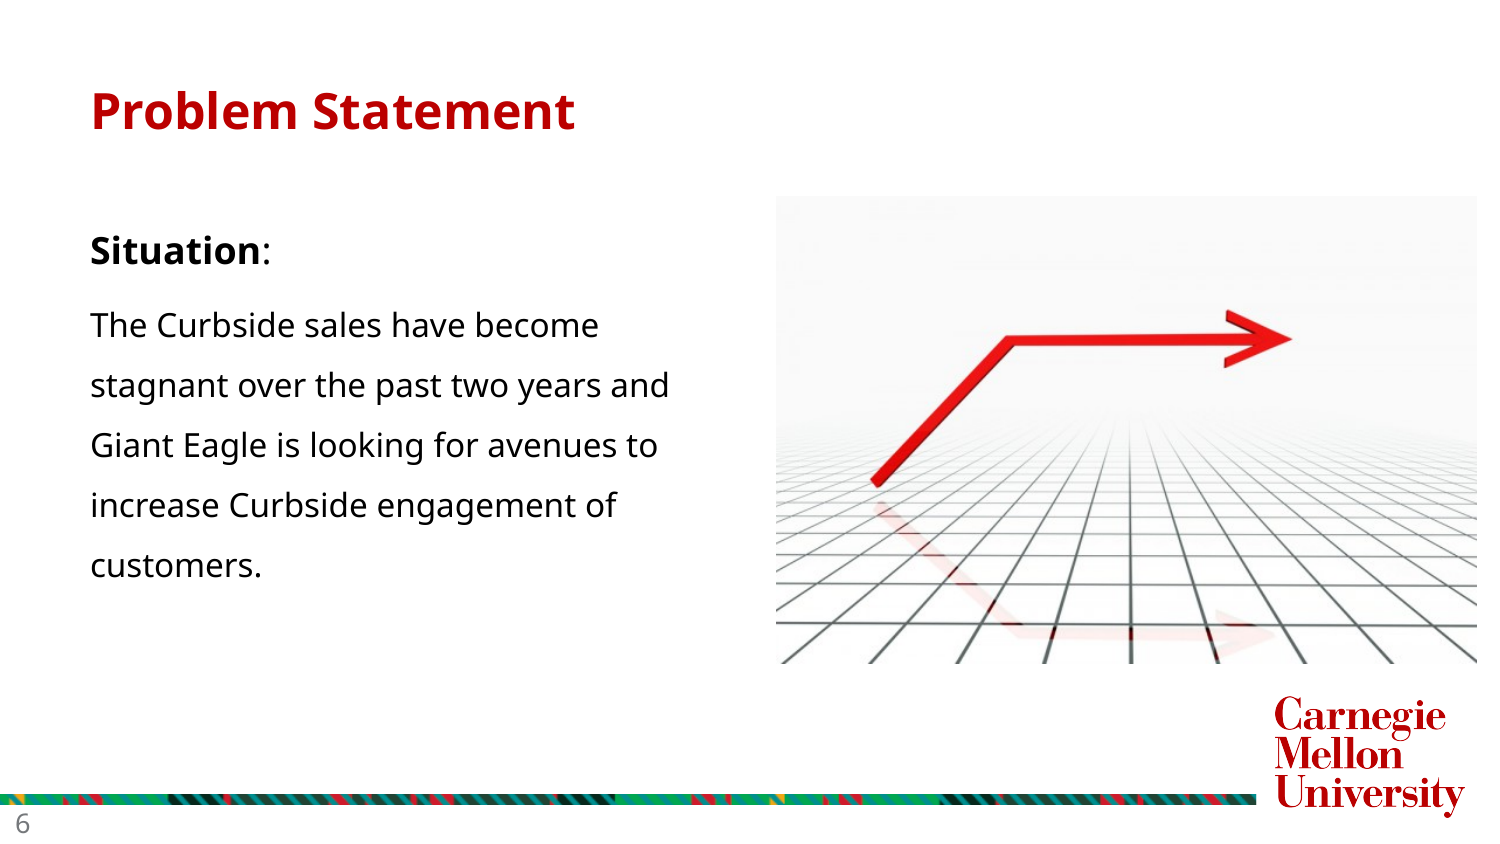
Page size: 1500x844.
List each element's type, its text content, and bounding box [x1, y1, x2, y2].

picture [1275, 696, 1465, 818]
title Problem Statement [75, 59, 1425, 160]
picture [776, 196, 1477, 664]
picture [90, 794, 1257, 805]
slide_number ‹#› [0, 791, 90, 844]
list Situation: The Curbside sales have become stagnant over the past two years and Giant Eagle is looking for avenues to increase Curbside engagement of customers. [75, 196, 750, 760]
